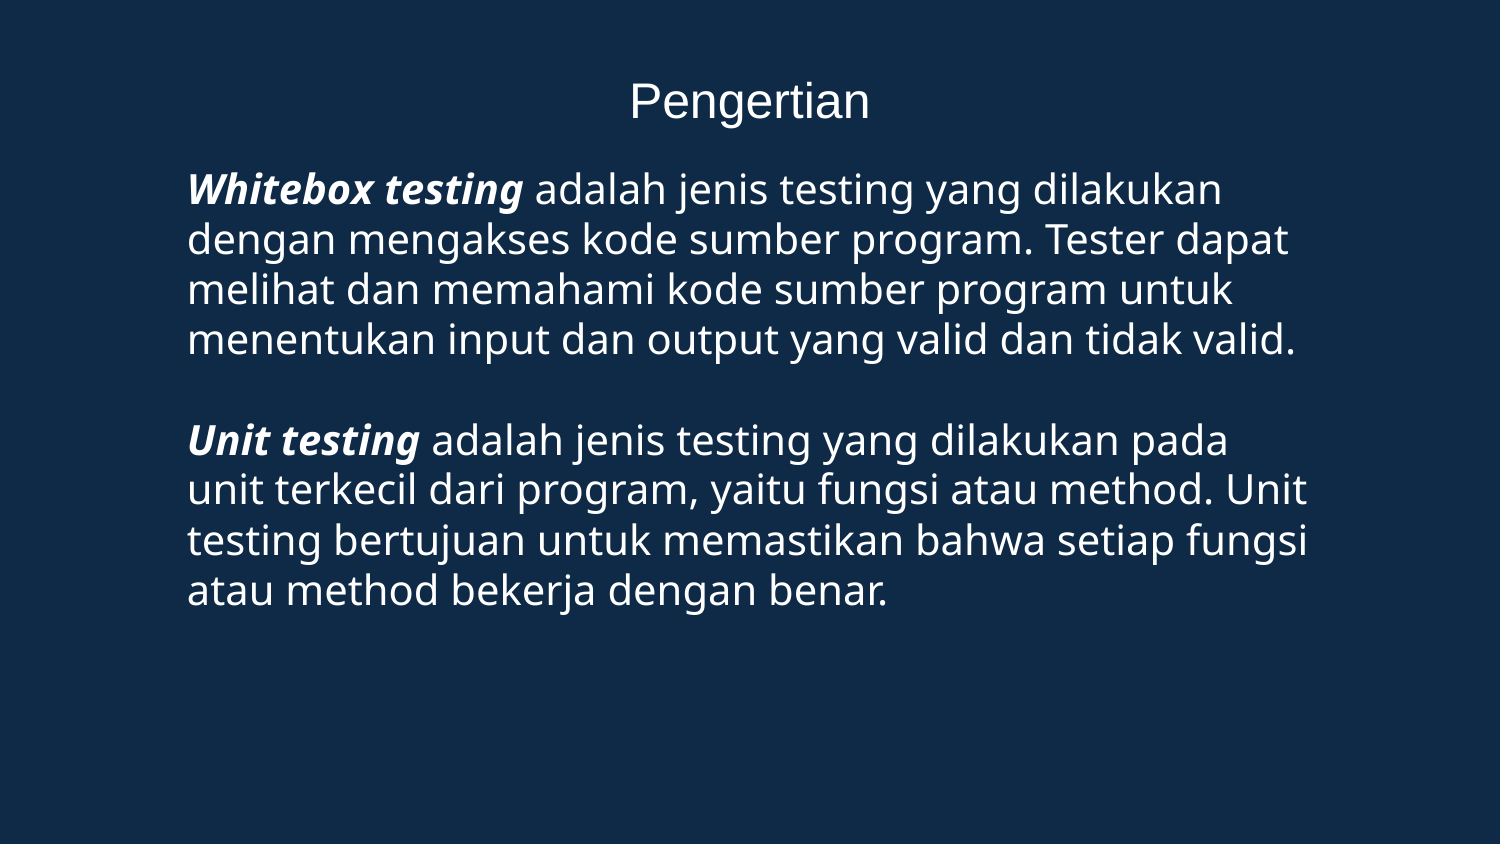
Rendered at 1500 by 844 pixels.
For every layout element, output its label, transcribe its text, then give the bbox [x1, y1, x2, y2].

text_box Whitebox testing adalah jenis testing yang dilakukan dengan mengakses kode sumber program. Tester dapat melihat dan memahami kode sumber program untuk menentukan input dan output yang valid dan tidak valid. Unit testing adalah jenis testing yang dilakukan pada unit terkecil dari program, yaitu fungsi atau method. Unit testing bertujuan untuk memastikan bahwa setiap fungsi atau method bekerja dengan benar. [171, 148, 1328, 589]
title Pengertian [171, 53, 1328, 133]
